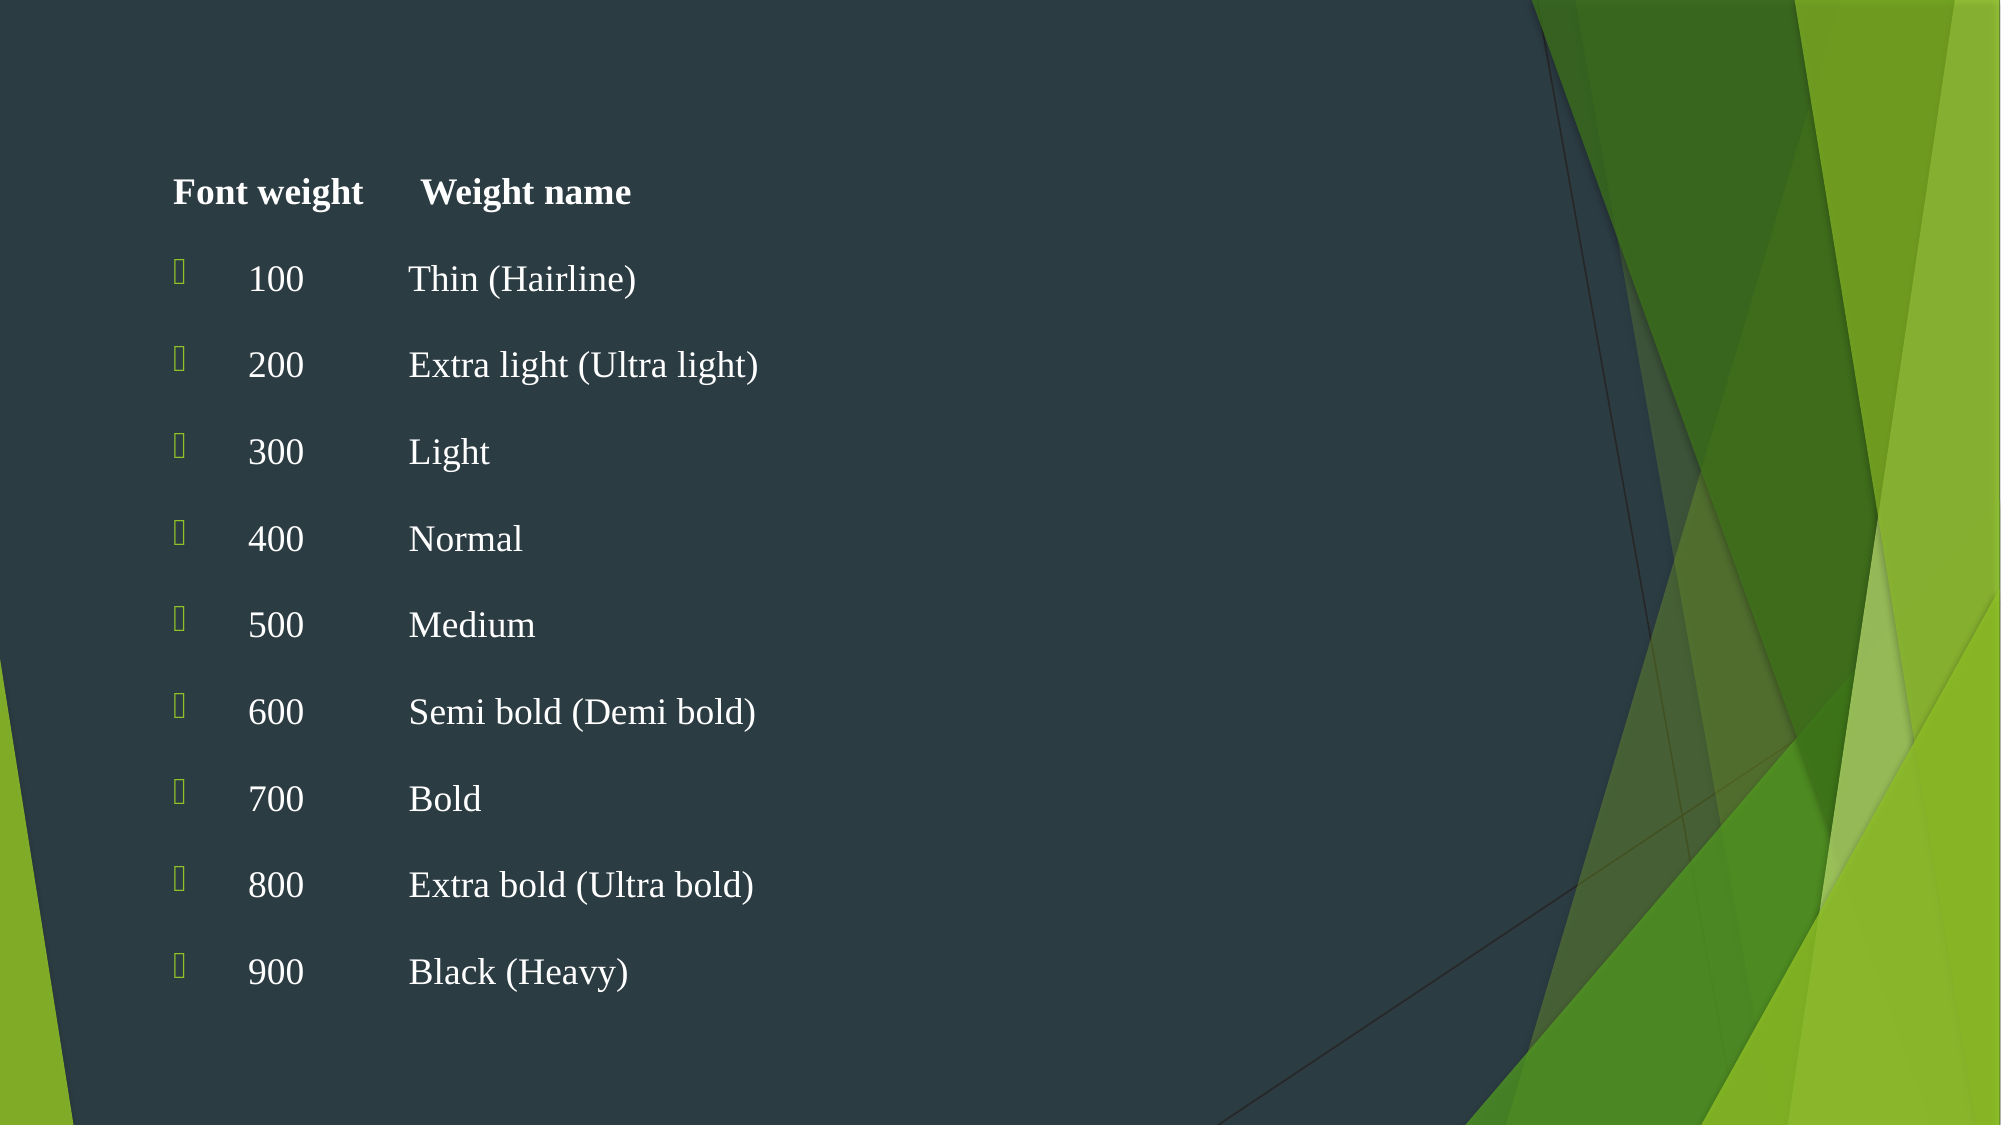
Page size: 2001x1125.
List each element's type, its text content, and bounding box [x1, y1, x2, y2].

list Font weight Weight name 100 Thin (Hairline) 200 Extra light (Ultra light) 300 Light 400 Normal 500 Medium 600 Semi bold (Demi bold) 700 Bold 800 Extra bold (Ultra bold) 900 Black (Heavy) [133, 0, 1934, 751]
